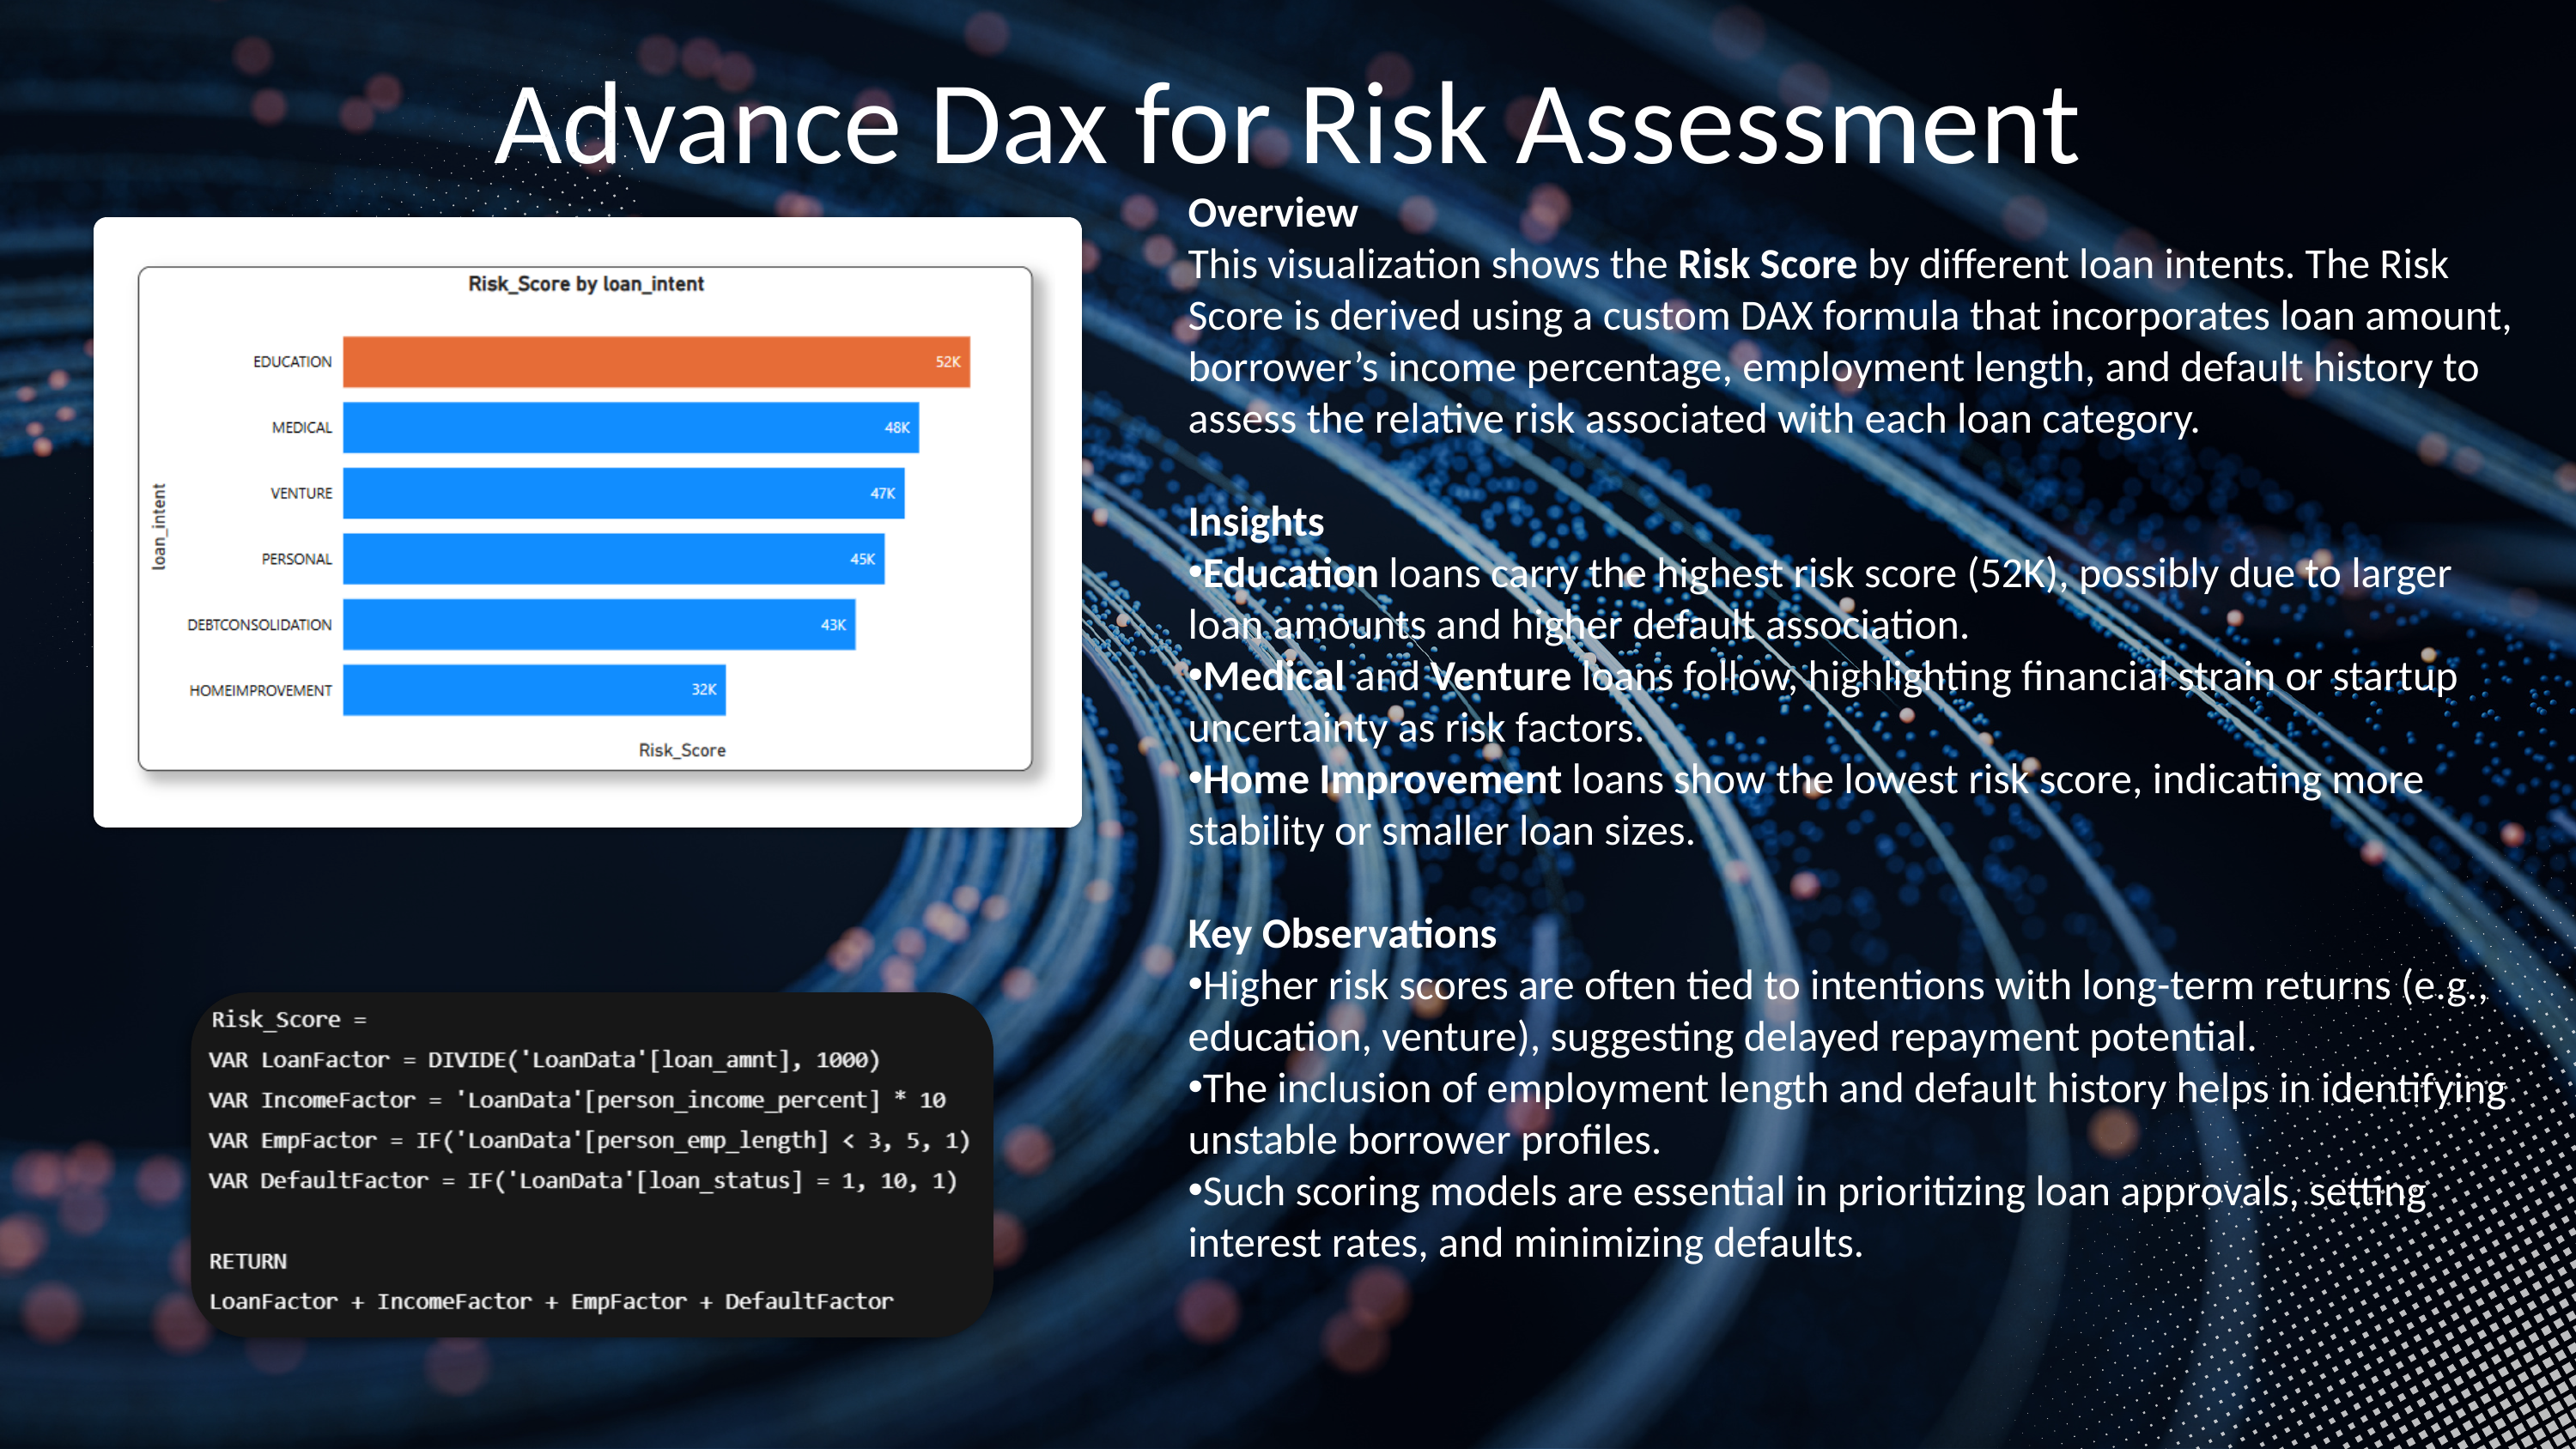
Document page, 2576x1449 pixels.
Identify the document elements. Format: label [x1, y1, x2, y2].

picture [119, 243, 1056, 801]
picture [191, 991, 994, 1338]
text_box [0, 0, 2576, 1449]
